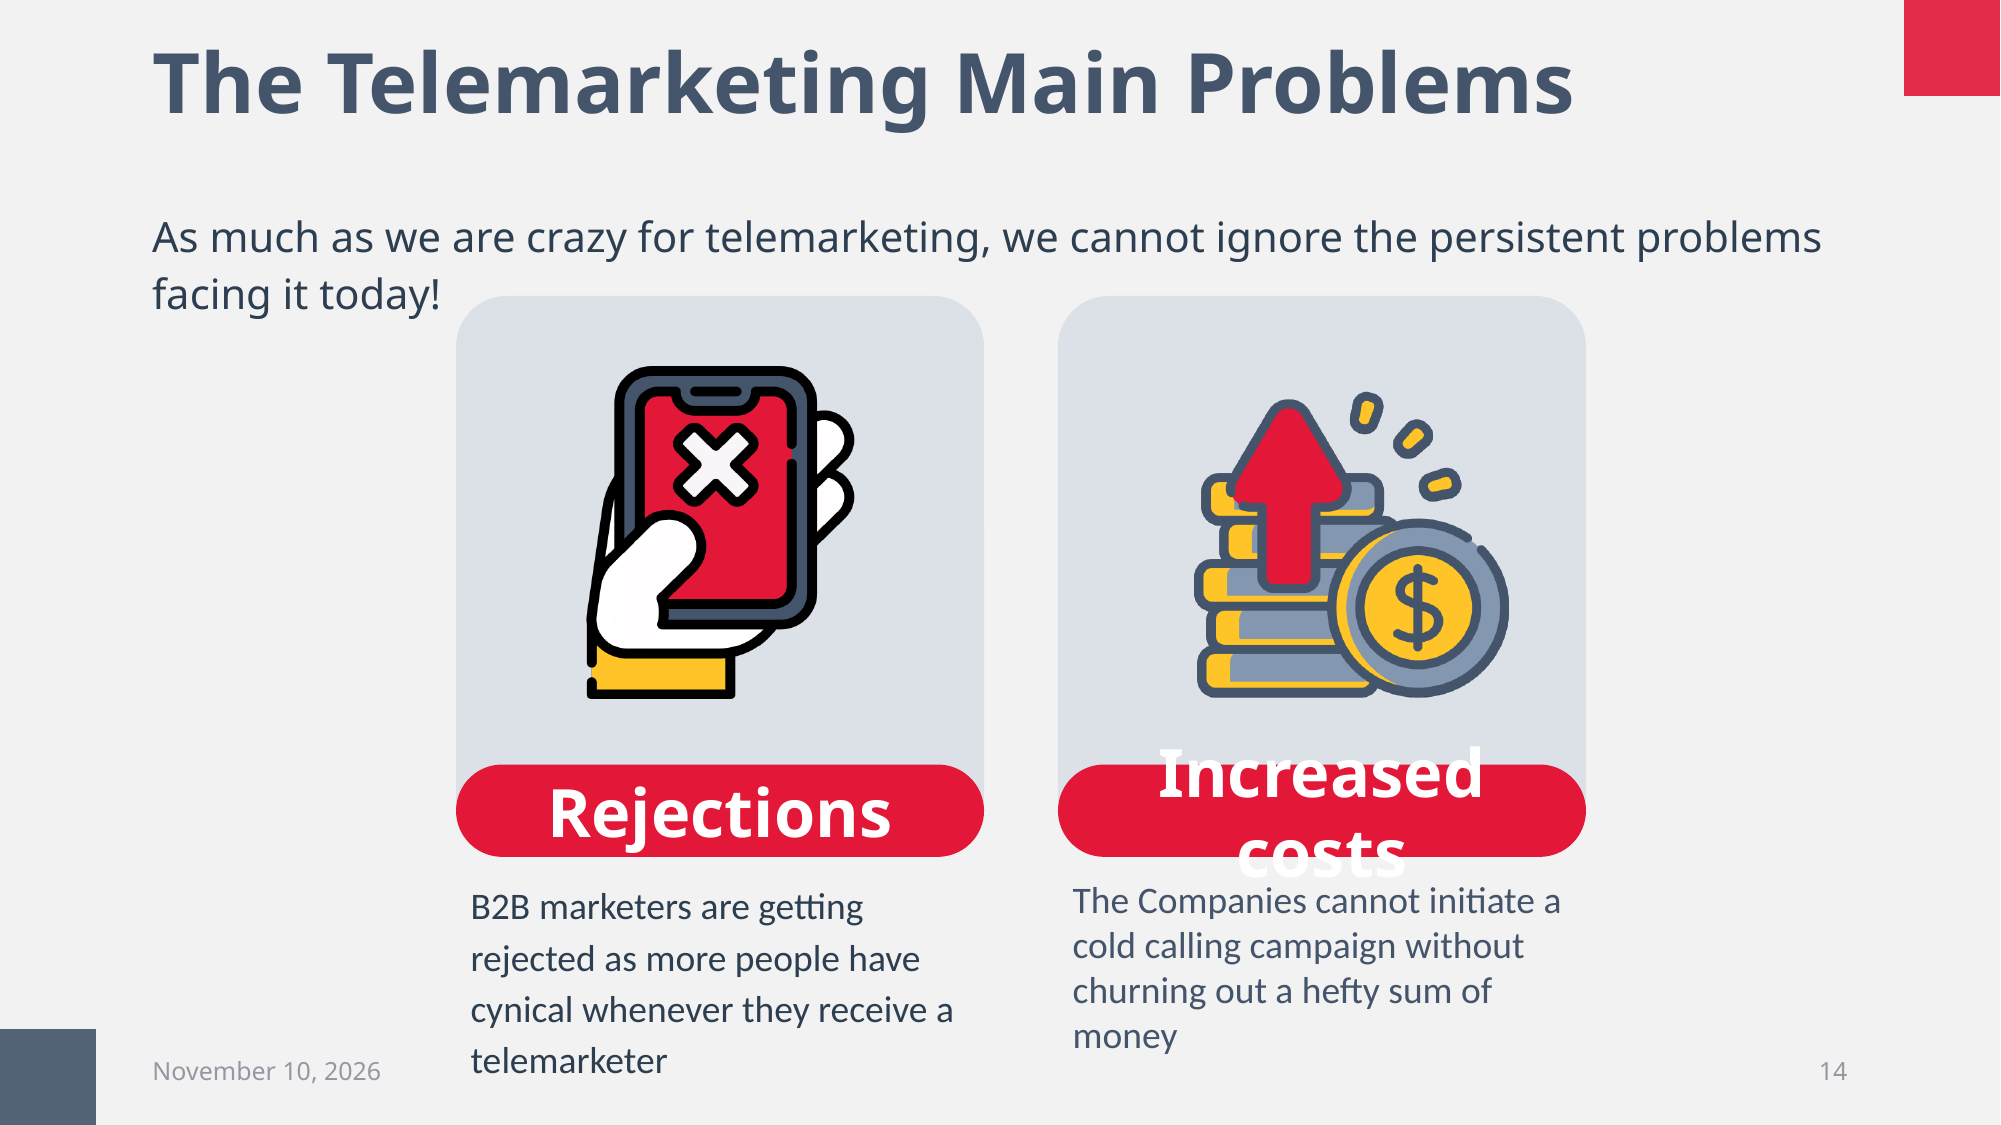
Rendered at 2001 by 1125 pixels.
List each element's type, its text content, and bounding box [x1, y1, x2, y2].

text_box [455, 295, 985, 857]
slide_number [137, 1042, 588, 1103]
title The Telemarketing Main Problems [137, 22, 1863, 150]
text_box The Companies cannot initiate a cold calling campaign without churning out a hefty sum of money [1057, 868, 1586, 1064]
text_box B2B marketers are getting rejected as more people have cynical whenever they receive a telemarketer [455, 868, 1000, 1089]
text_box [1057, 295, 1586, 857]
slide_number 14 [1272, 1042, 1863, 1103]
text_box As much as we are crazy for telemarketing, we cannot ignore the persistent problems facing it today! [137, 196, 1884, 326]
